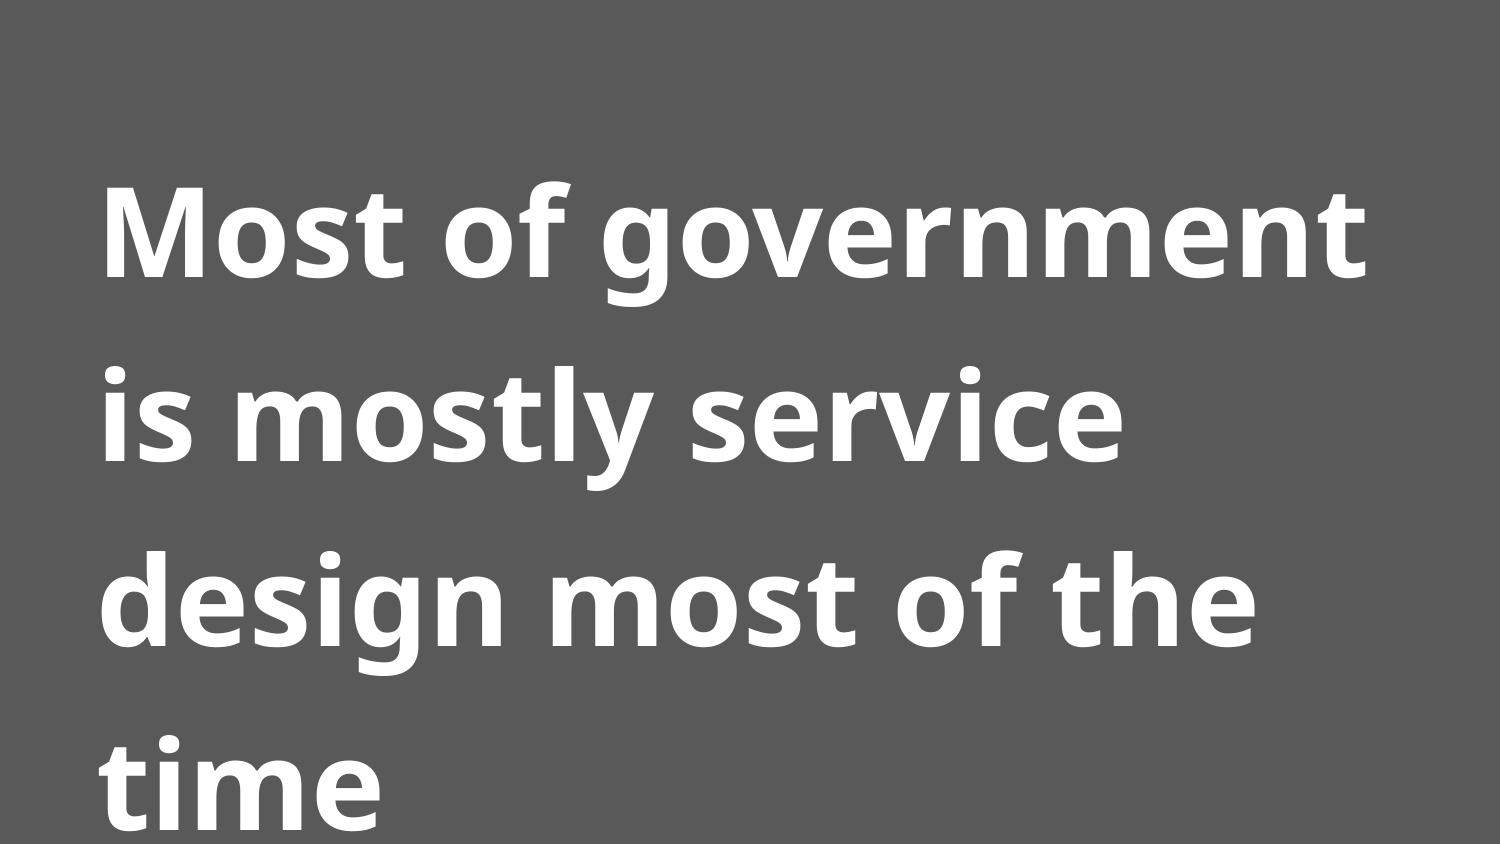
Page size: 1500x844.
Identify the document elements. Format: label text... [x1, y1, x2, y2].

text_box Most of government is mostly service design most of the time [81, 102, 1406, 359]
